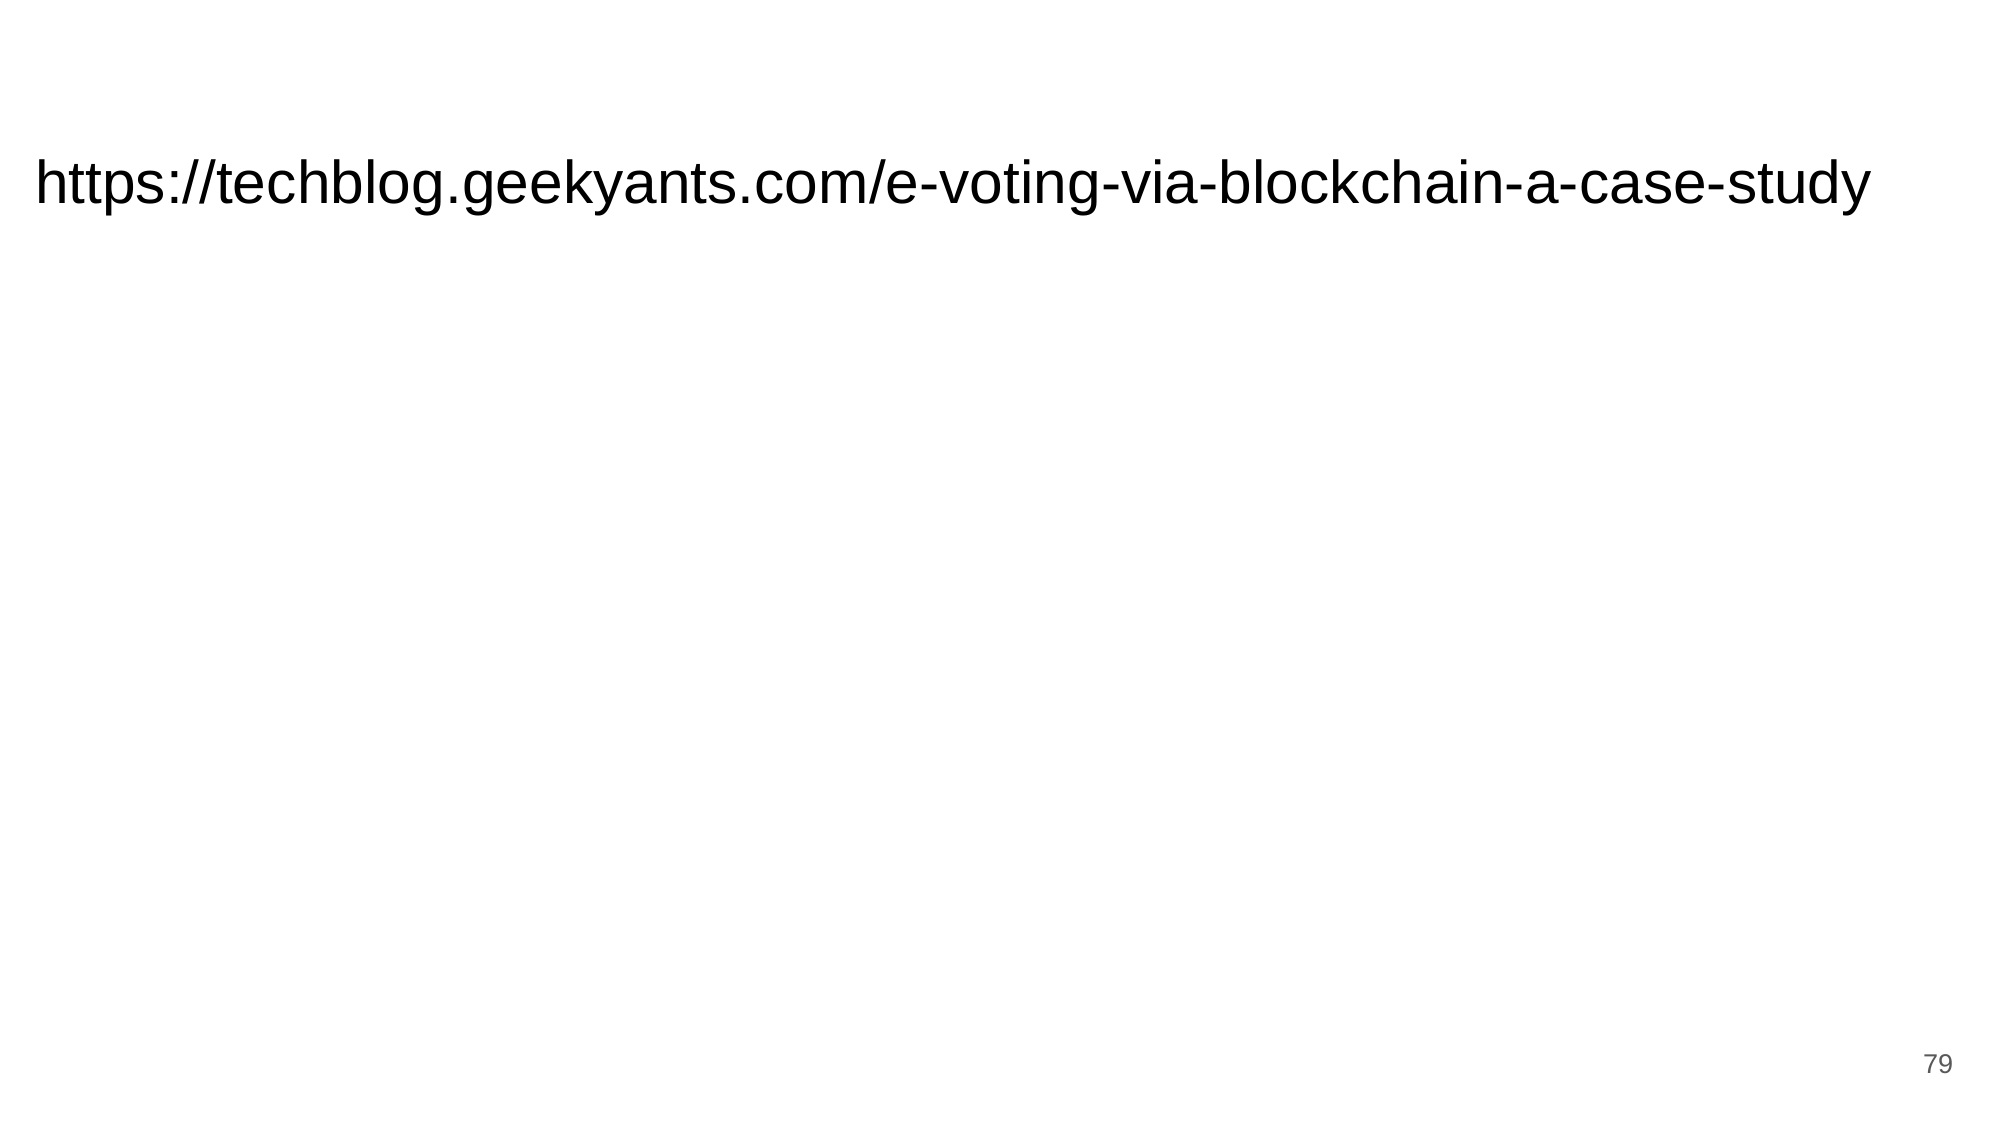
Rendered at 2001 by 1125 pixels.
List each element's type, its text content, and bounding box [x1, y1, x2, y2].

slide_number 79 [1853, 1019, 1974, 1106]
text_box https://techblog.geekyants.com/e-voting-via-blockchain-a-case-study [20, 128, 1946, 231]
